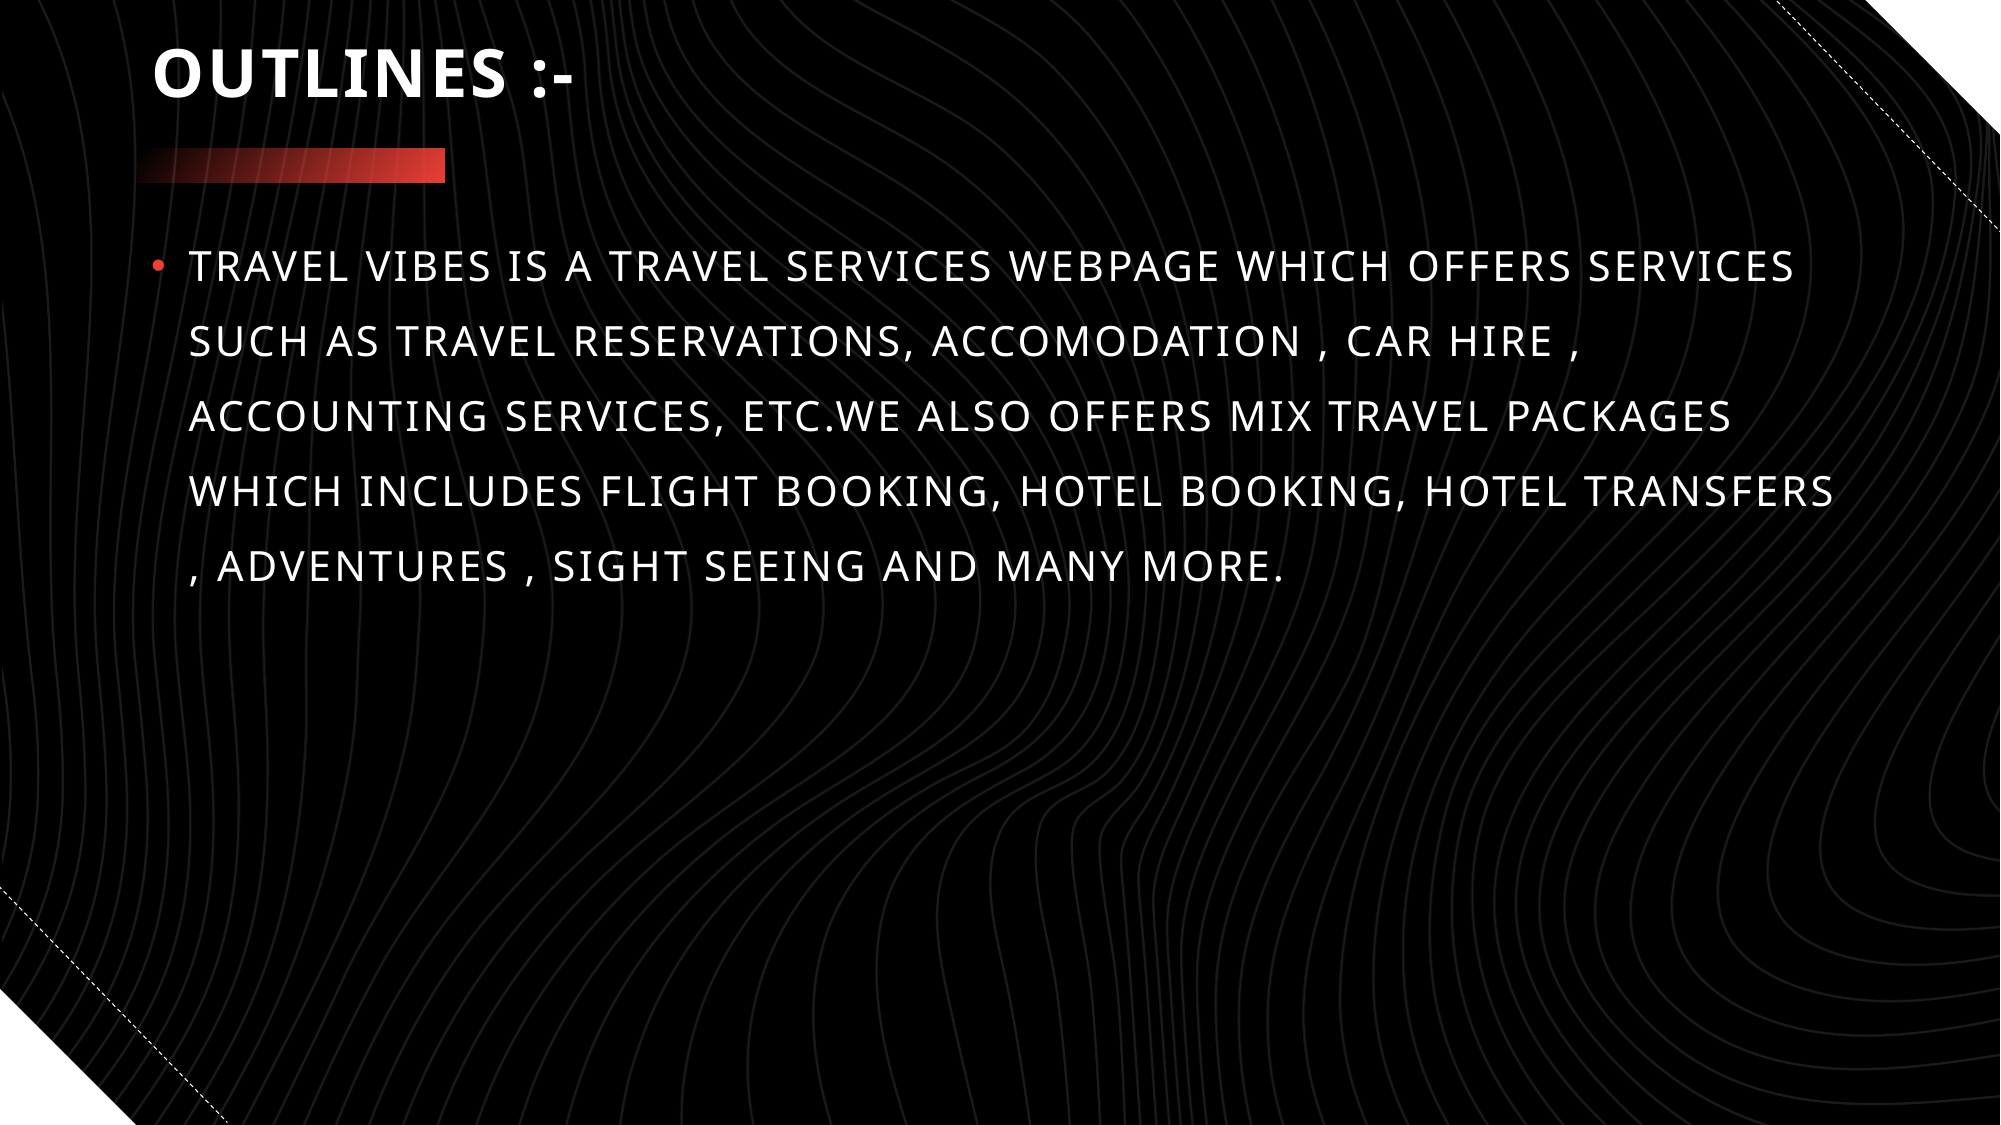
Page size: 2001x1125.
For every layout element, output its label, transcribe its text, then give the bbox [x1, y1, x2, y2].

list TRAVEL VIBES IS A TRAVEL SERVICES WEBPAGE WHICH OFFERS SERVICES SUCH AS TRAVEL RESERVATIONS, ACCOMODATION , CAR HIRE , ACCOUNTING SERVICES, ETC.WE ALSO OFFERS MIX TRAVEL PACKAGES WHICH INCLUDES FLIGHT BOOKING, HOTEL BOOKING, HOTEL TRANSFERS , ADVENTURES , SIGHT SEEING AND MANY MORE. [136, 207, 1864, 946]
title OUTLINES :- [136, 27, 1863, 124]
